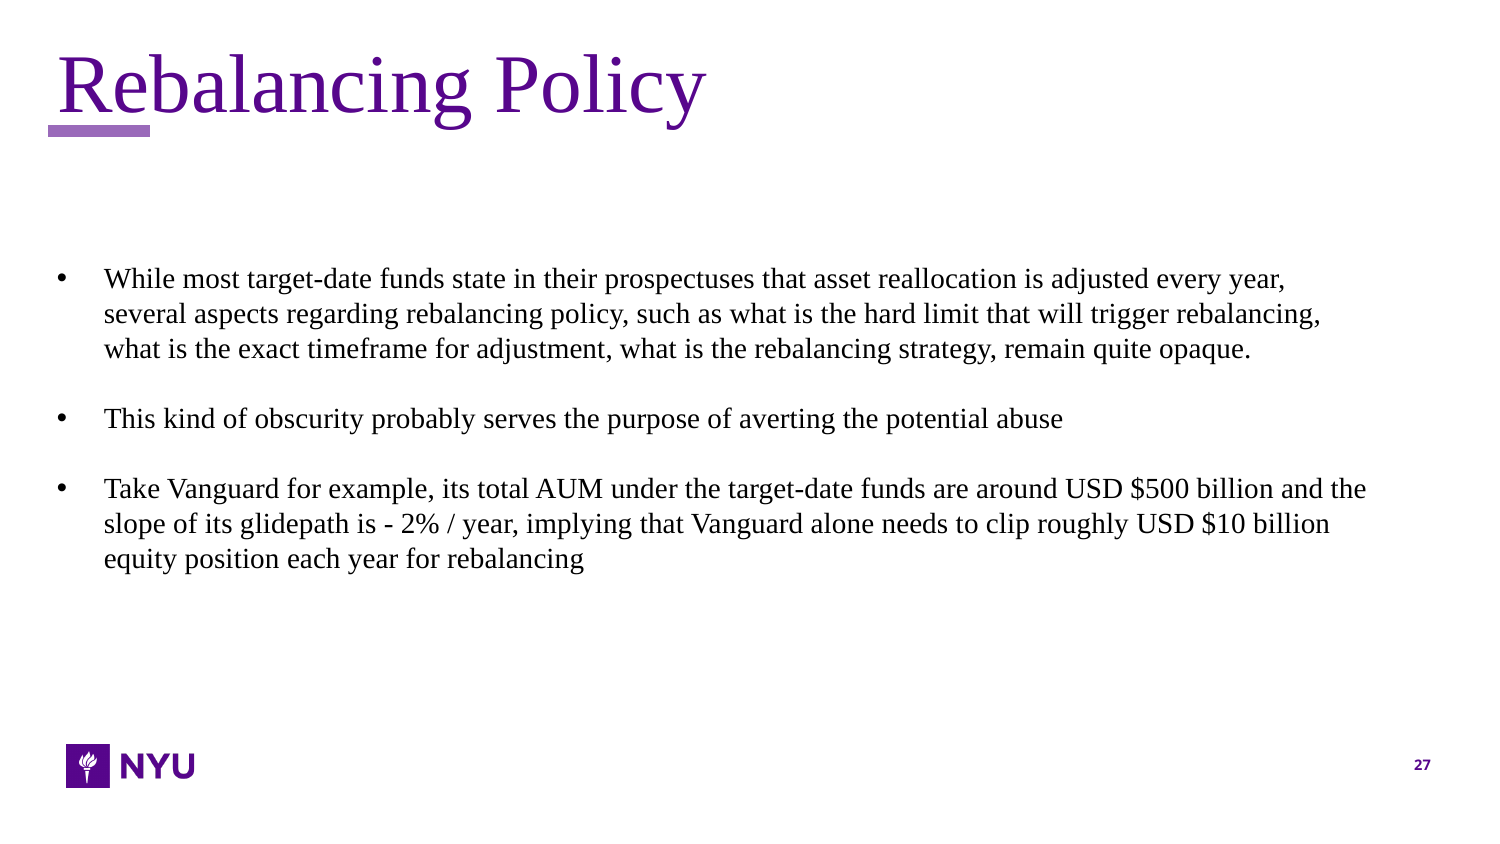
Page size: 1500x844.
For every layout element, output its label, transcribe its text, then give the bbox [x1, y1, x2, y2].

picture [66, 744, 195, 788]
title Rebalancing Policy [42, 29, 1425, 180]
text_box While most target-date funds state in their prospectuses that asset reallocation is adjusted every year, several aspects regarding rebalancing policy, such as what is the hard limit that will trigger rebalancing, what is the exact timeframe for adjustment, what is the rebalancing strategy, remain quite opaque. This kind of obscurity probably serves the purpose of averting the potential abuse Take Vanguard for example, its total AUM under the target-date funds are around USD $500 billion and the slope of its glidepath is - 2% / year, implying that Vanguard alone needs to clip roughly USD $10 billion equity position each year for rebalancing [42, 217, 1386, 582]
